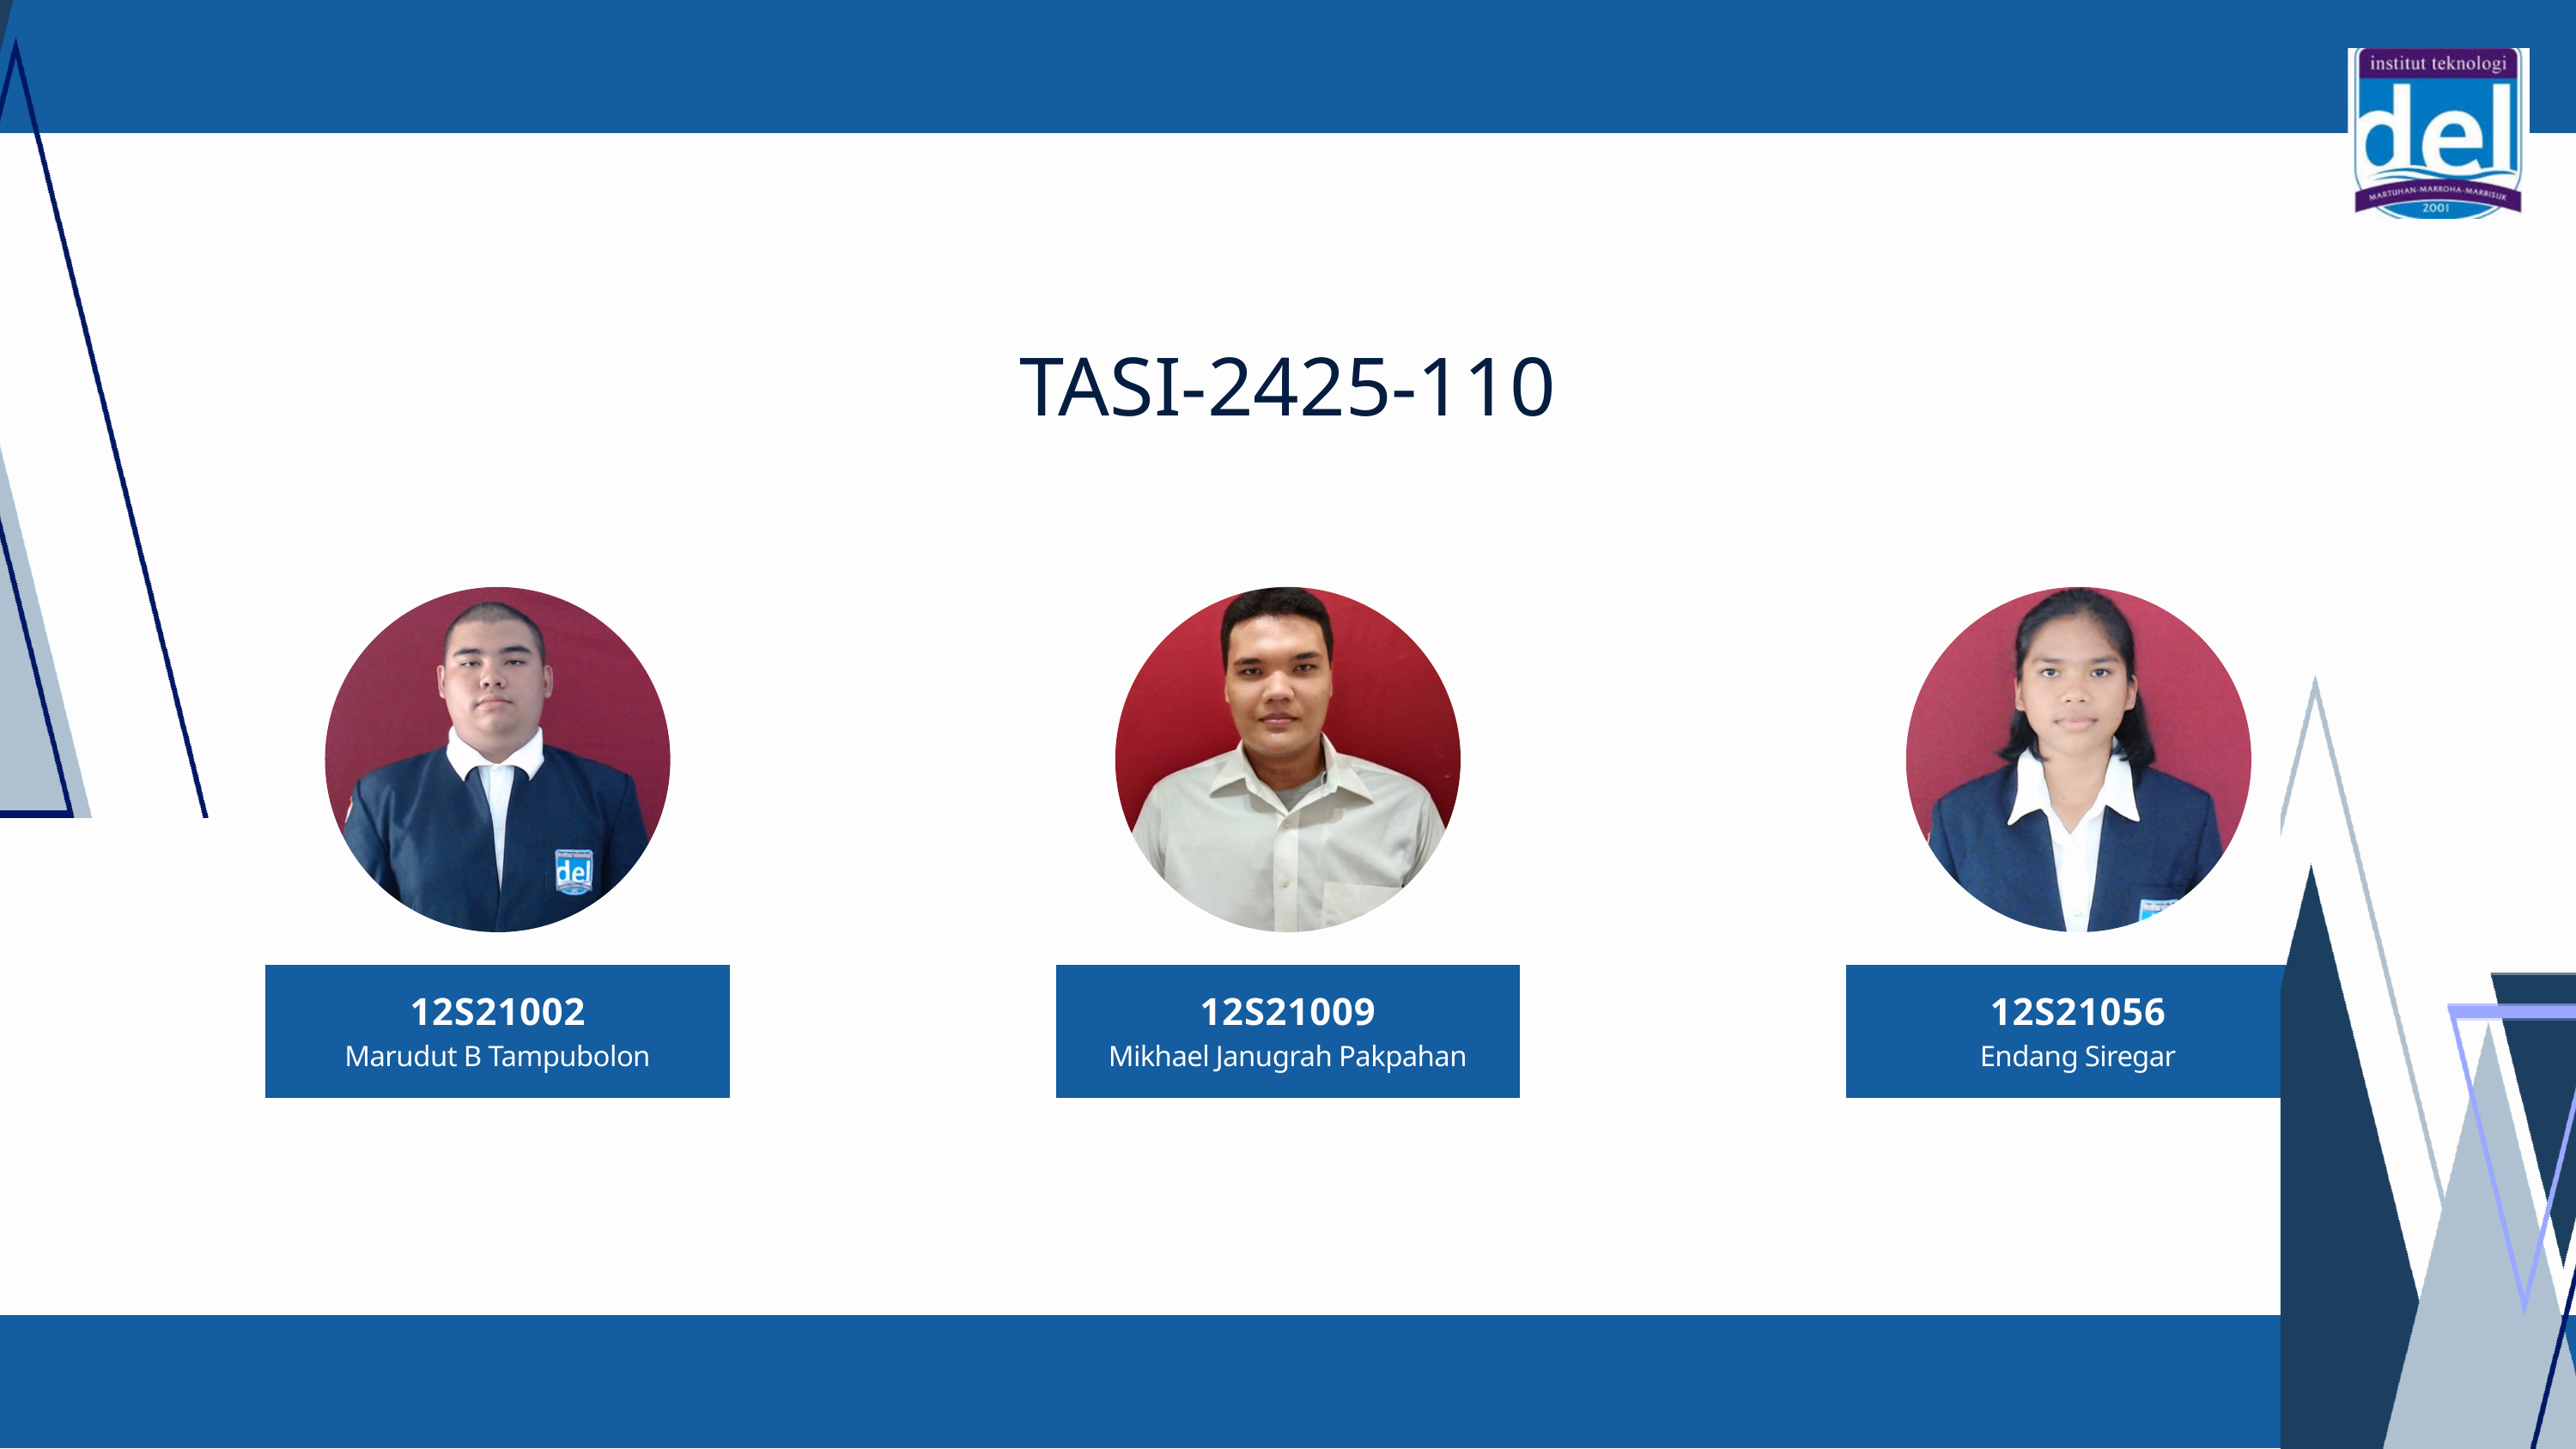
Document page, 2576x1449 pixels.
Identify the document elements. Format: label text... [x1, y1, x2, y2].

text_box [264, 964, 731, 1099]
text_box [2280, 675, 2576, 1312]
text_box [325, 586, 671, 933]
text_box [1905, 586, 2252, 933]
text_box [2348, 143, 2530, 219]
text_box TASI-2425-110 [775, 318, 1801, 433]
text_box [1845, 964, 2311, 1099]
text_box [1055, 964, 1521, 1099]
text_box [1115, 586, 1461, 933]
text_box [0, 143, 267, 818]
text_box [0, 1314, 2576, 1449]
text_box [0, 0, 2576, 134]
